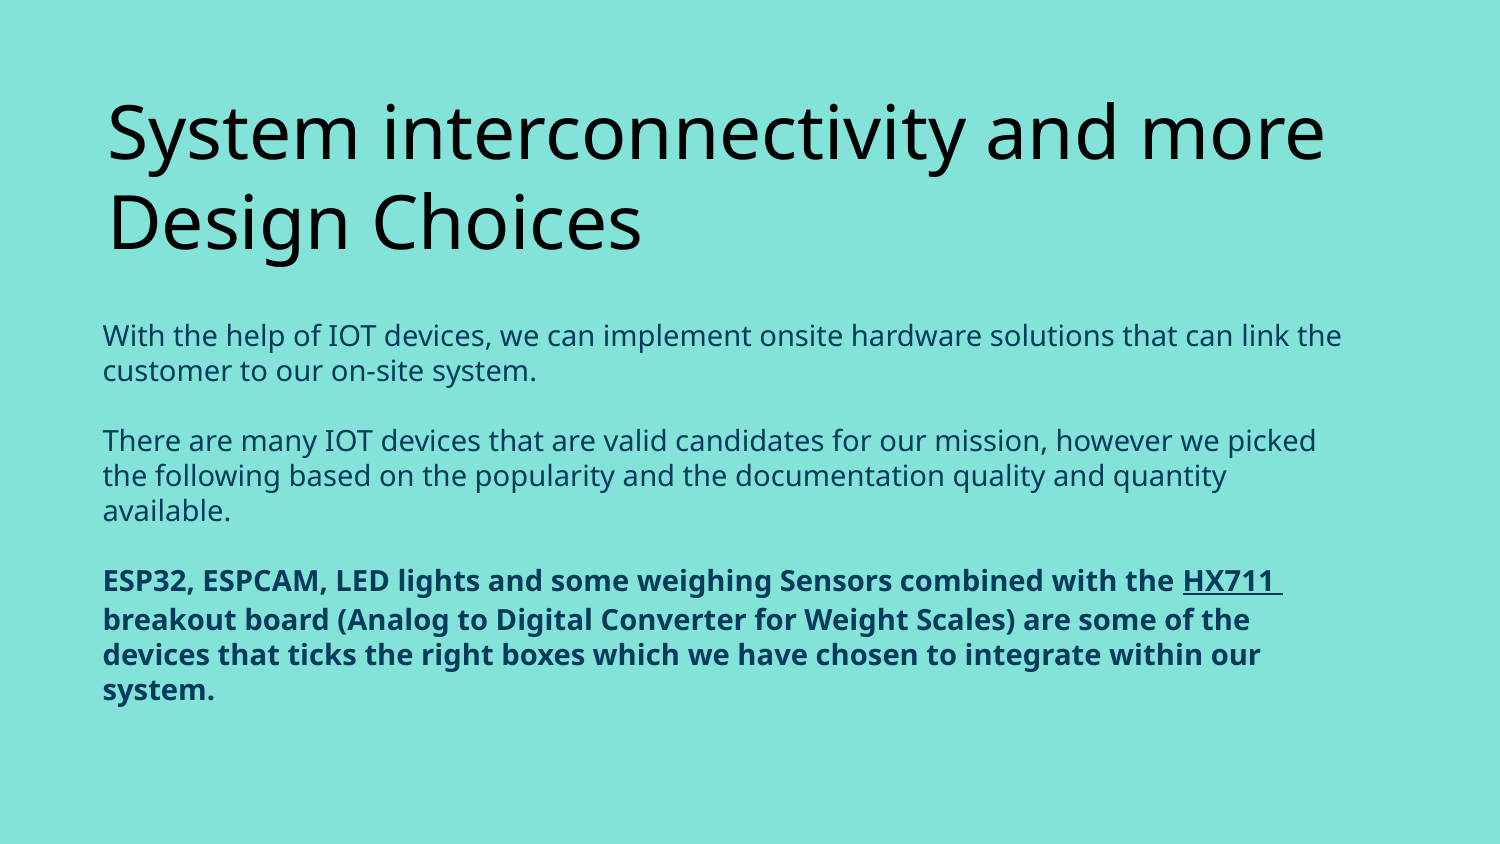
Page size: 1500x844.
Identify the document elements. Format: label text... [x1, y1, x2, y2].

text_box System interconnectivity and more Design Choices [92, 69, 1358, 280]
text_box With the help of IOT devices, we can implement onsite hardware solutions that can link the customer to our on-site system. There are many IOT devices that are valid candidates for our mission, however we picked the following based on the popularity and the documentation quality and quantity available. ESP32, ESPCAM, LED lights and some weighing Sensors combined with the HX711 breakout board (Analog to Digital Converter for Weight Scales) are some of the devices that ticks the right boxes which we have chosen to integrate within our system. [87, 302, 1363, 827]
